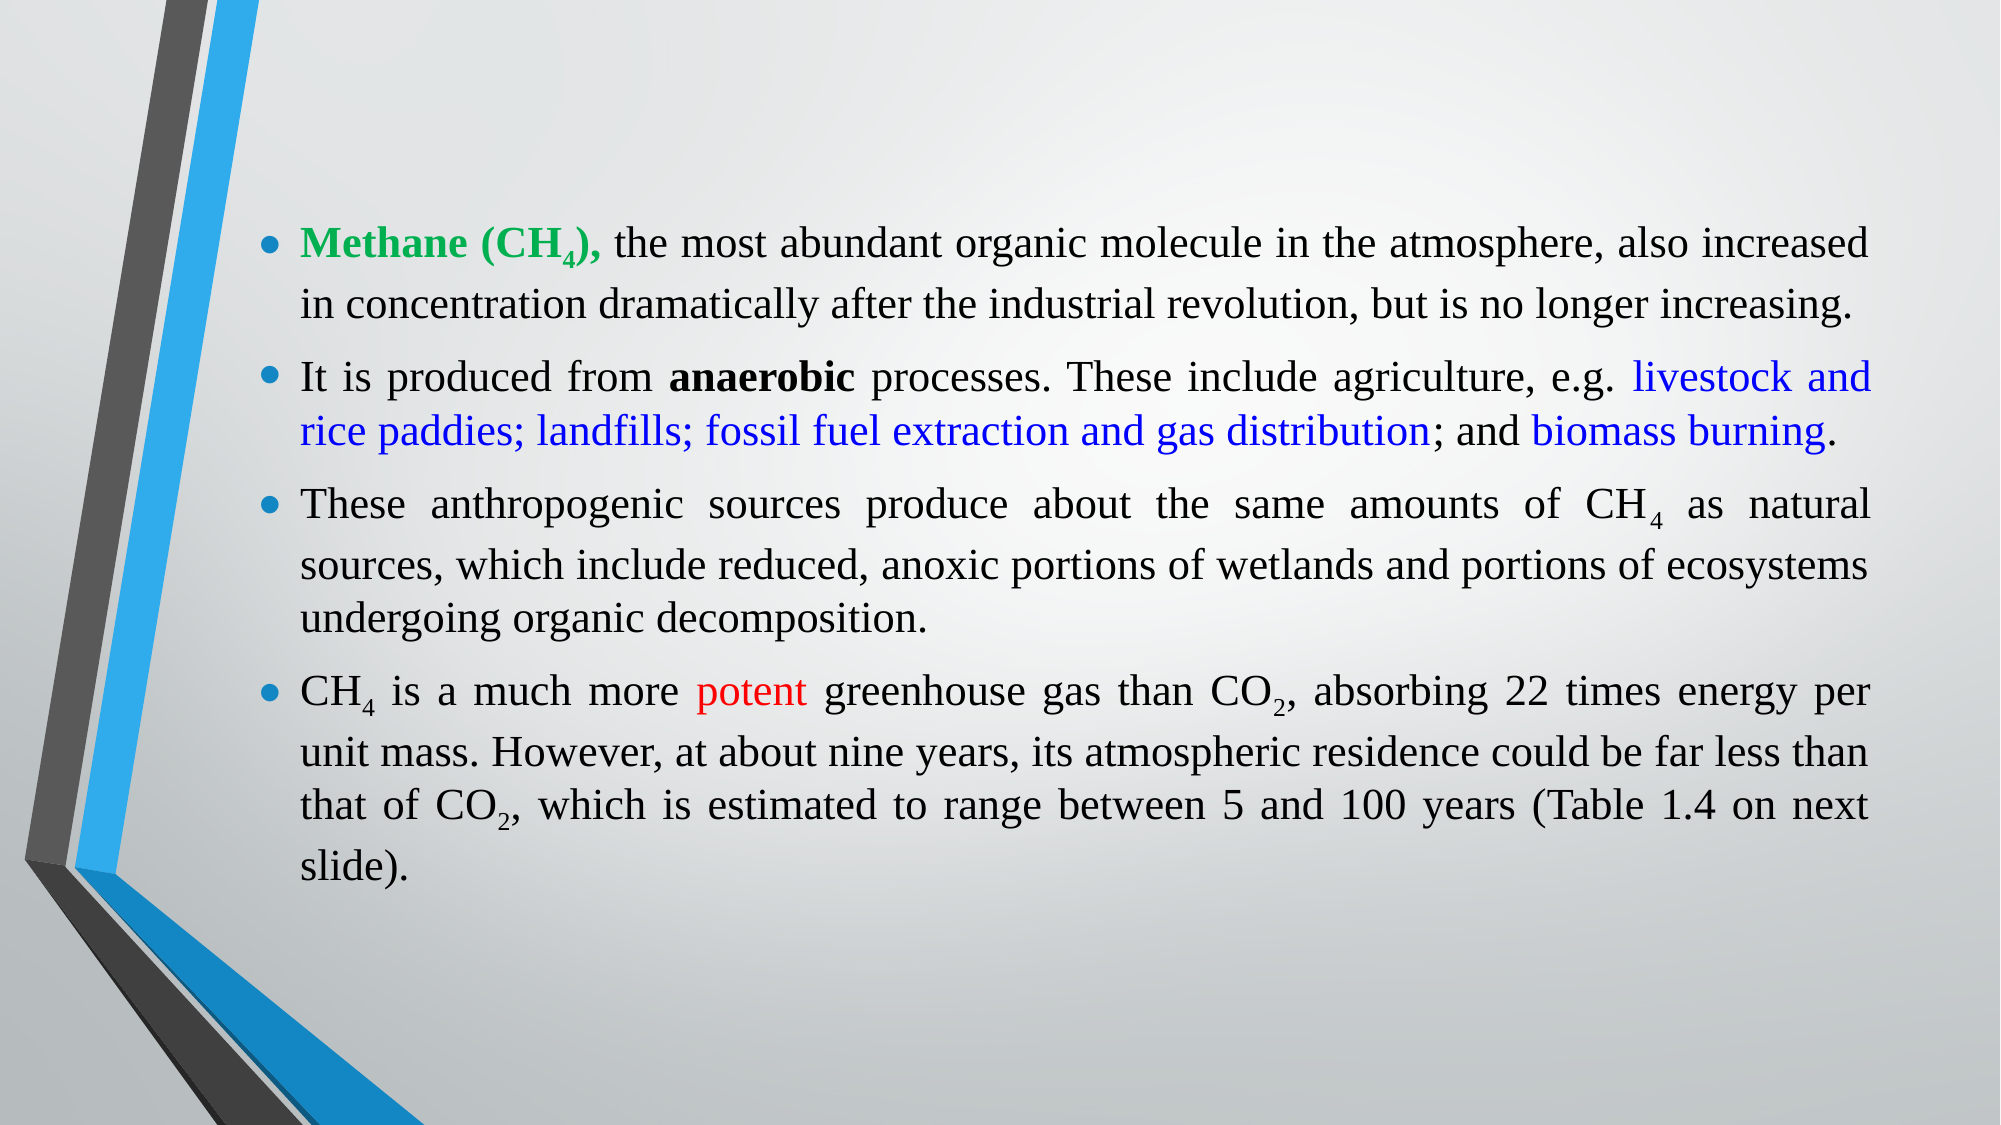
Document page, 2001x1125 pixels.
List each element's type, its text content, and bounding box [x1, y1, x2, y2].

list Methane (CH4), the most abundant organic molecule in the atmosphere, also increased in concentration dramatically after the industrial revolution, but is no longer increasing. It is produced from anaerobic processes. These include agriculture, e.g. livestock and rice paddies; landfills; fossil fuel extraction and gas distribution; and biomass burning. These anthropogenic sources produce about the same amounts of CH4 as natural sources, which include reduced, anoxic portions of wetlands and portions of ecosystems undergoing organic decomposition. CH4 is a much more potent greenhouse gas than CO2, absorbing 22 times energy per unit mass. However, at about nine years, its atmospheric residence could be far less than that of CO2, which is estimated to range between 5 and 100 years (Table 1.4 on next slide). [243, 152, 1887, 950]
